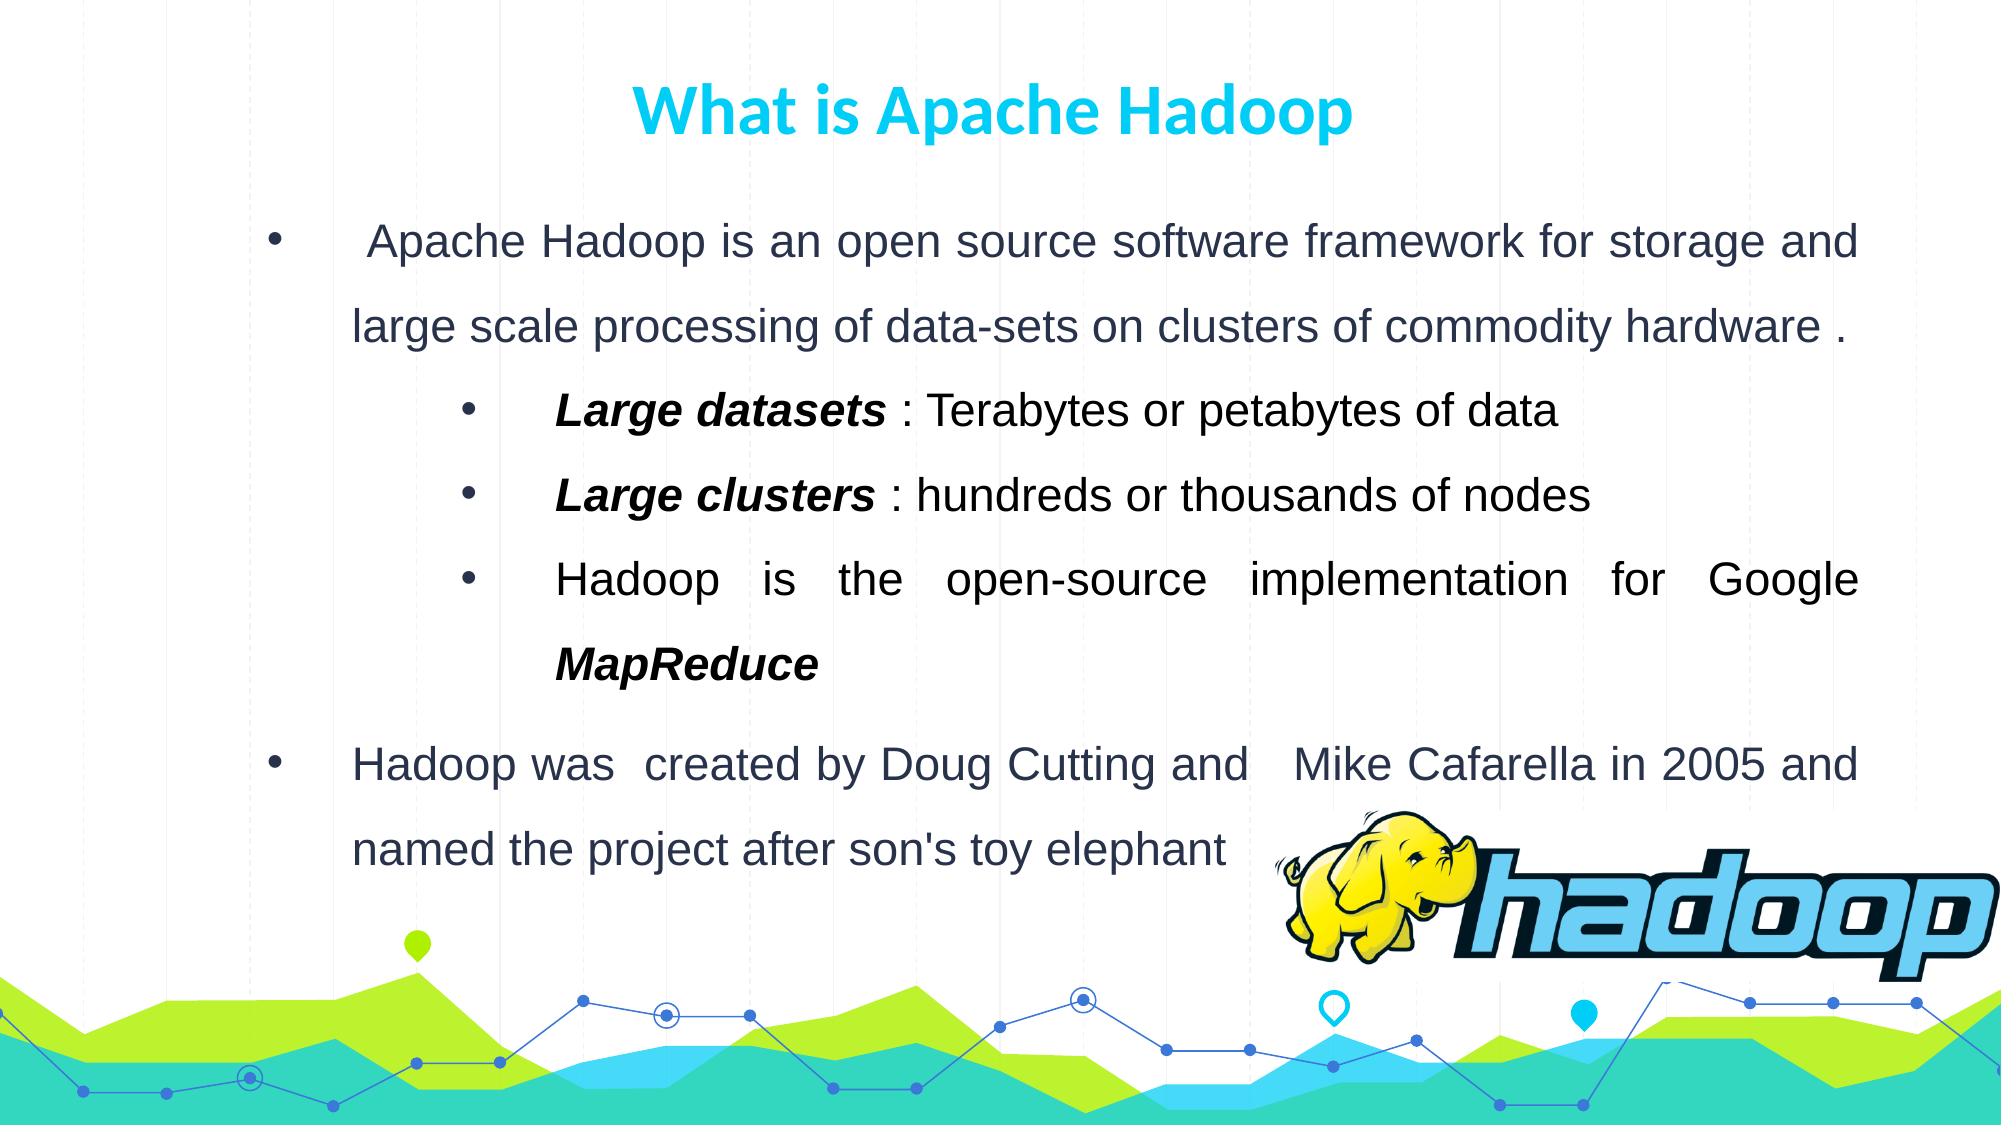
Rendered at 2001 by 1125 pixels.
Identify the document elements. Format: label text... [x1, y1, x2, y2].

list Apache Hadoop is an open source software framework for storage and large scale processing of data-sets on clusters of commodity hardware . Large datasets : Terabytes or petabytes of data Large clusters : hundreds or thousands of nodes Hadoop is the open-source implementation for Google MapReduce Hadoop was created by Doug Cutting and Mike Cafarella in 2005 and named the project after son's toy elephant [235, 167, 1877, 909]
picture [1274, 809, 2000, 982]
title What is Apache Hadoop [229, 46, 1760, 204]
